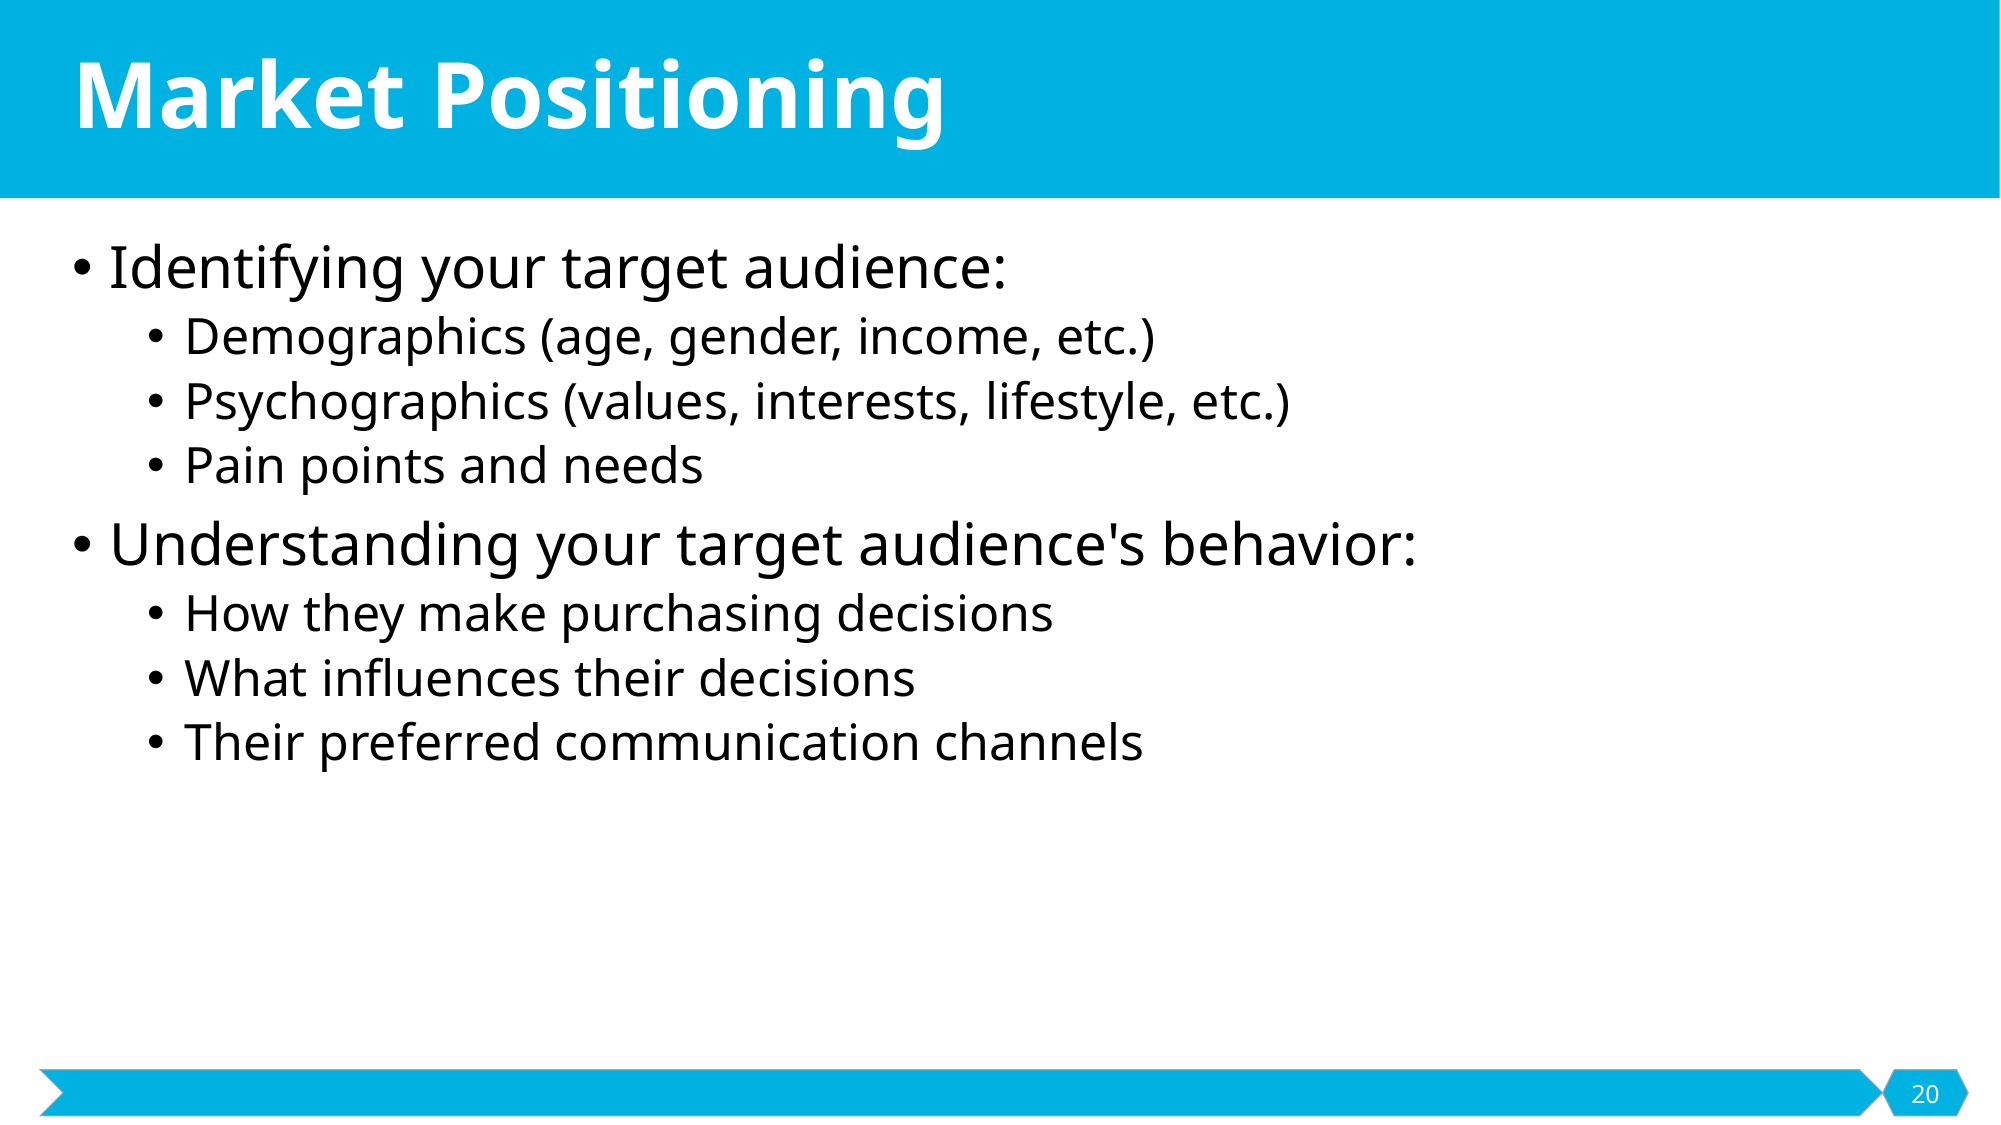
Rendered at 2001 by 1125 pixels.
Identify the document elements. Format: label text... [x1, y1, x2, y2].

list Identifying your target audience: Demographics (age, gender, income, etc.) Psychographics (values, interests, lifestyle, etc.) Pain points and needs Understanding your target audience's behavior: How they make purchasing decisions What influences their decisions Their preferred communication channels [56, 230, 1969, 1010]
slide_number 20 [1882, 1065, 1969, 1125]
title Market Positioning [56, 0, 1969, 199]
